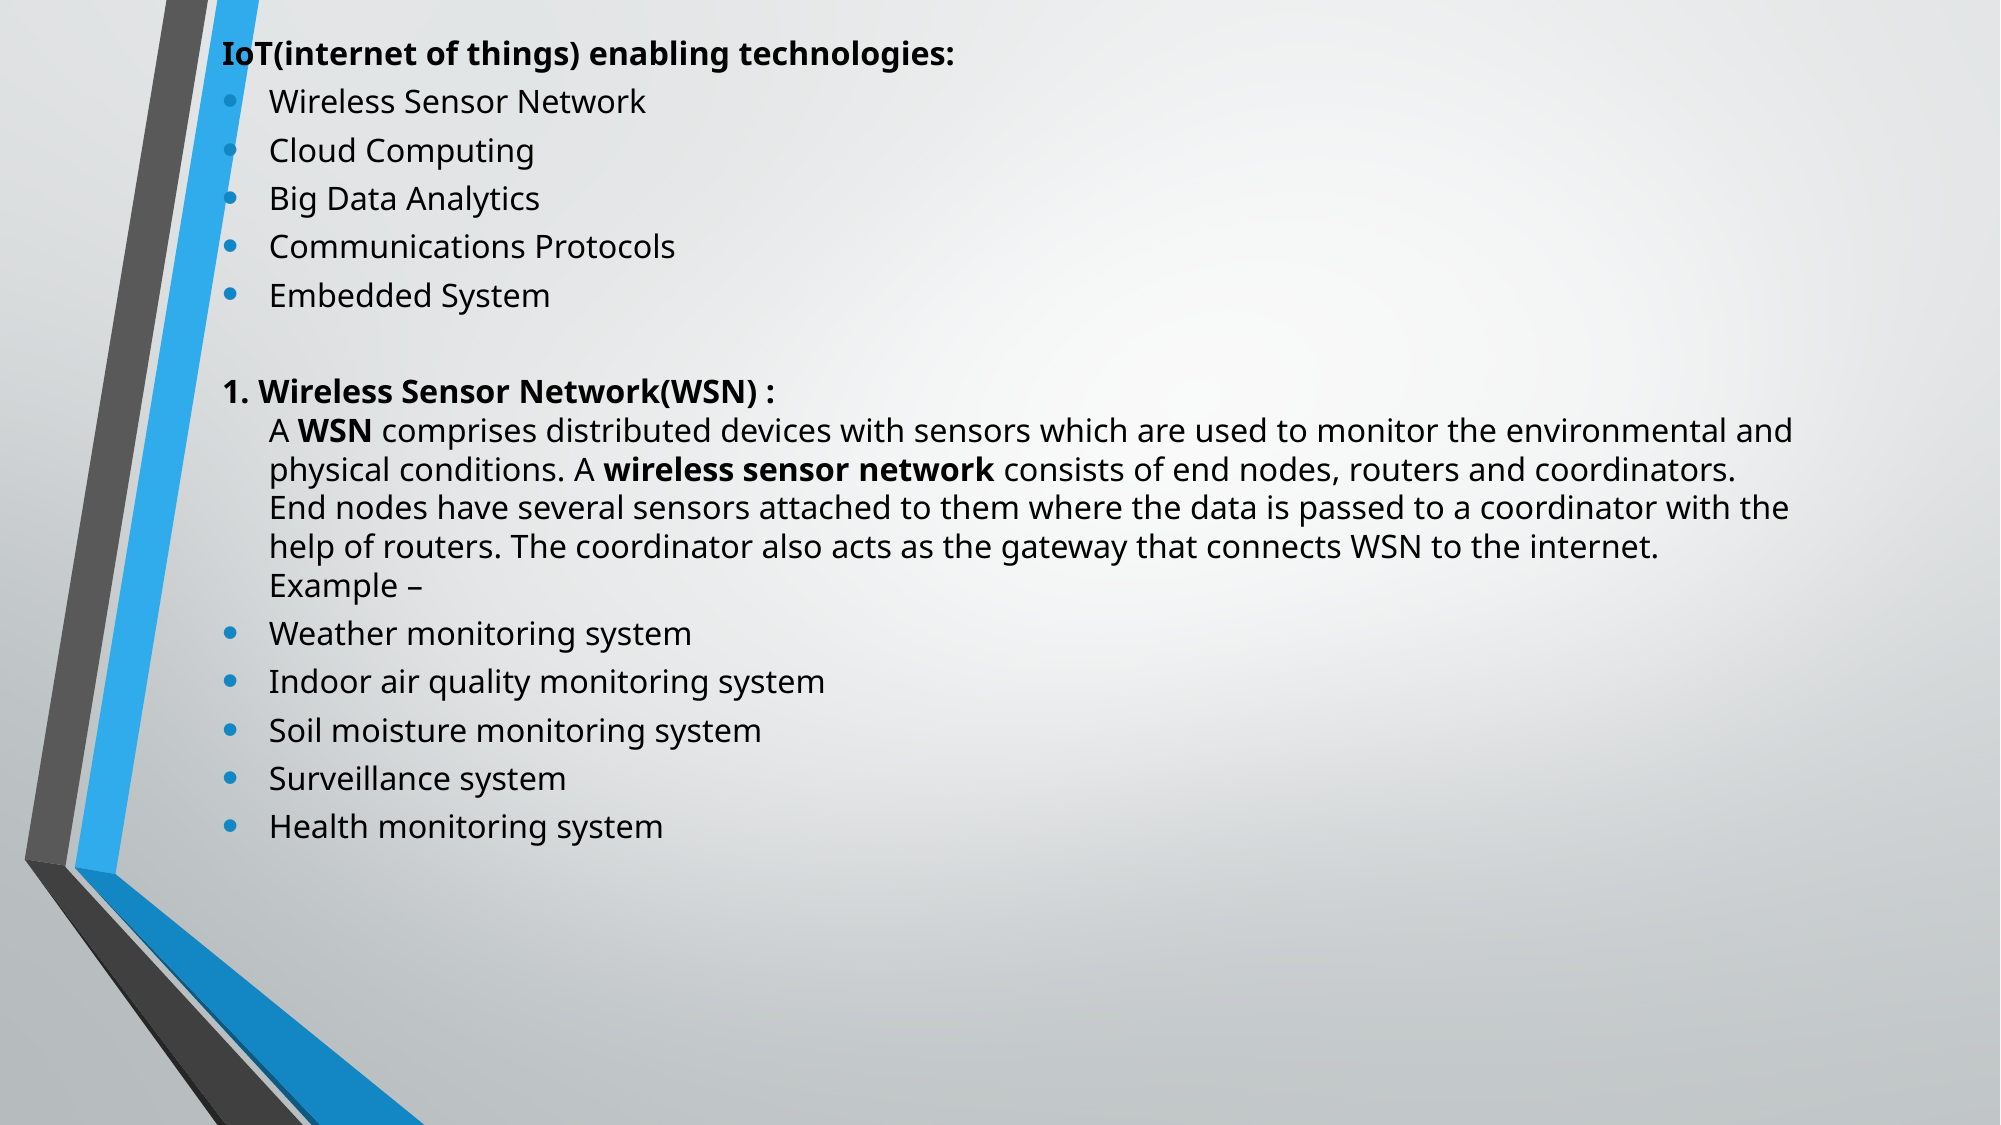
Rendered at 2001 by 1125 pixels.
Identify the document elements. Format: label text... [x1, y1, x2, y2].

list IoT(internet of things) enabling technologies: Wireless Sensor Network Cloud Computing Big Data Analytics Communications Protocols Embedded System 1. Wireless Sensor Network(WSN) : A WSN comprises distributed devices with sensors which are used to monitor the environmental and physical conditions. A wireless sensor network consists of end nodes, routers and coordinators. End nodes have several sensors attached to them where the data is passed to a coordinator with the help of routers. The coordinator also acts as the gateway that connects WSN to the internet. Example – Weather monitoring system Indoor air quality monitoring system Soil moisture monitoring system Surveillance system Health monitoring system [207, 25, 1818, 913]
